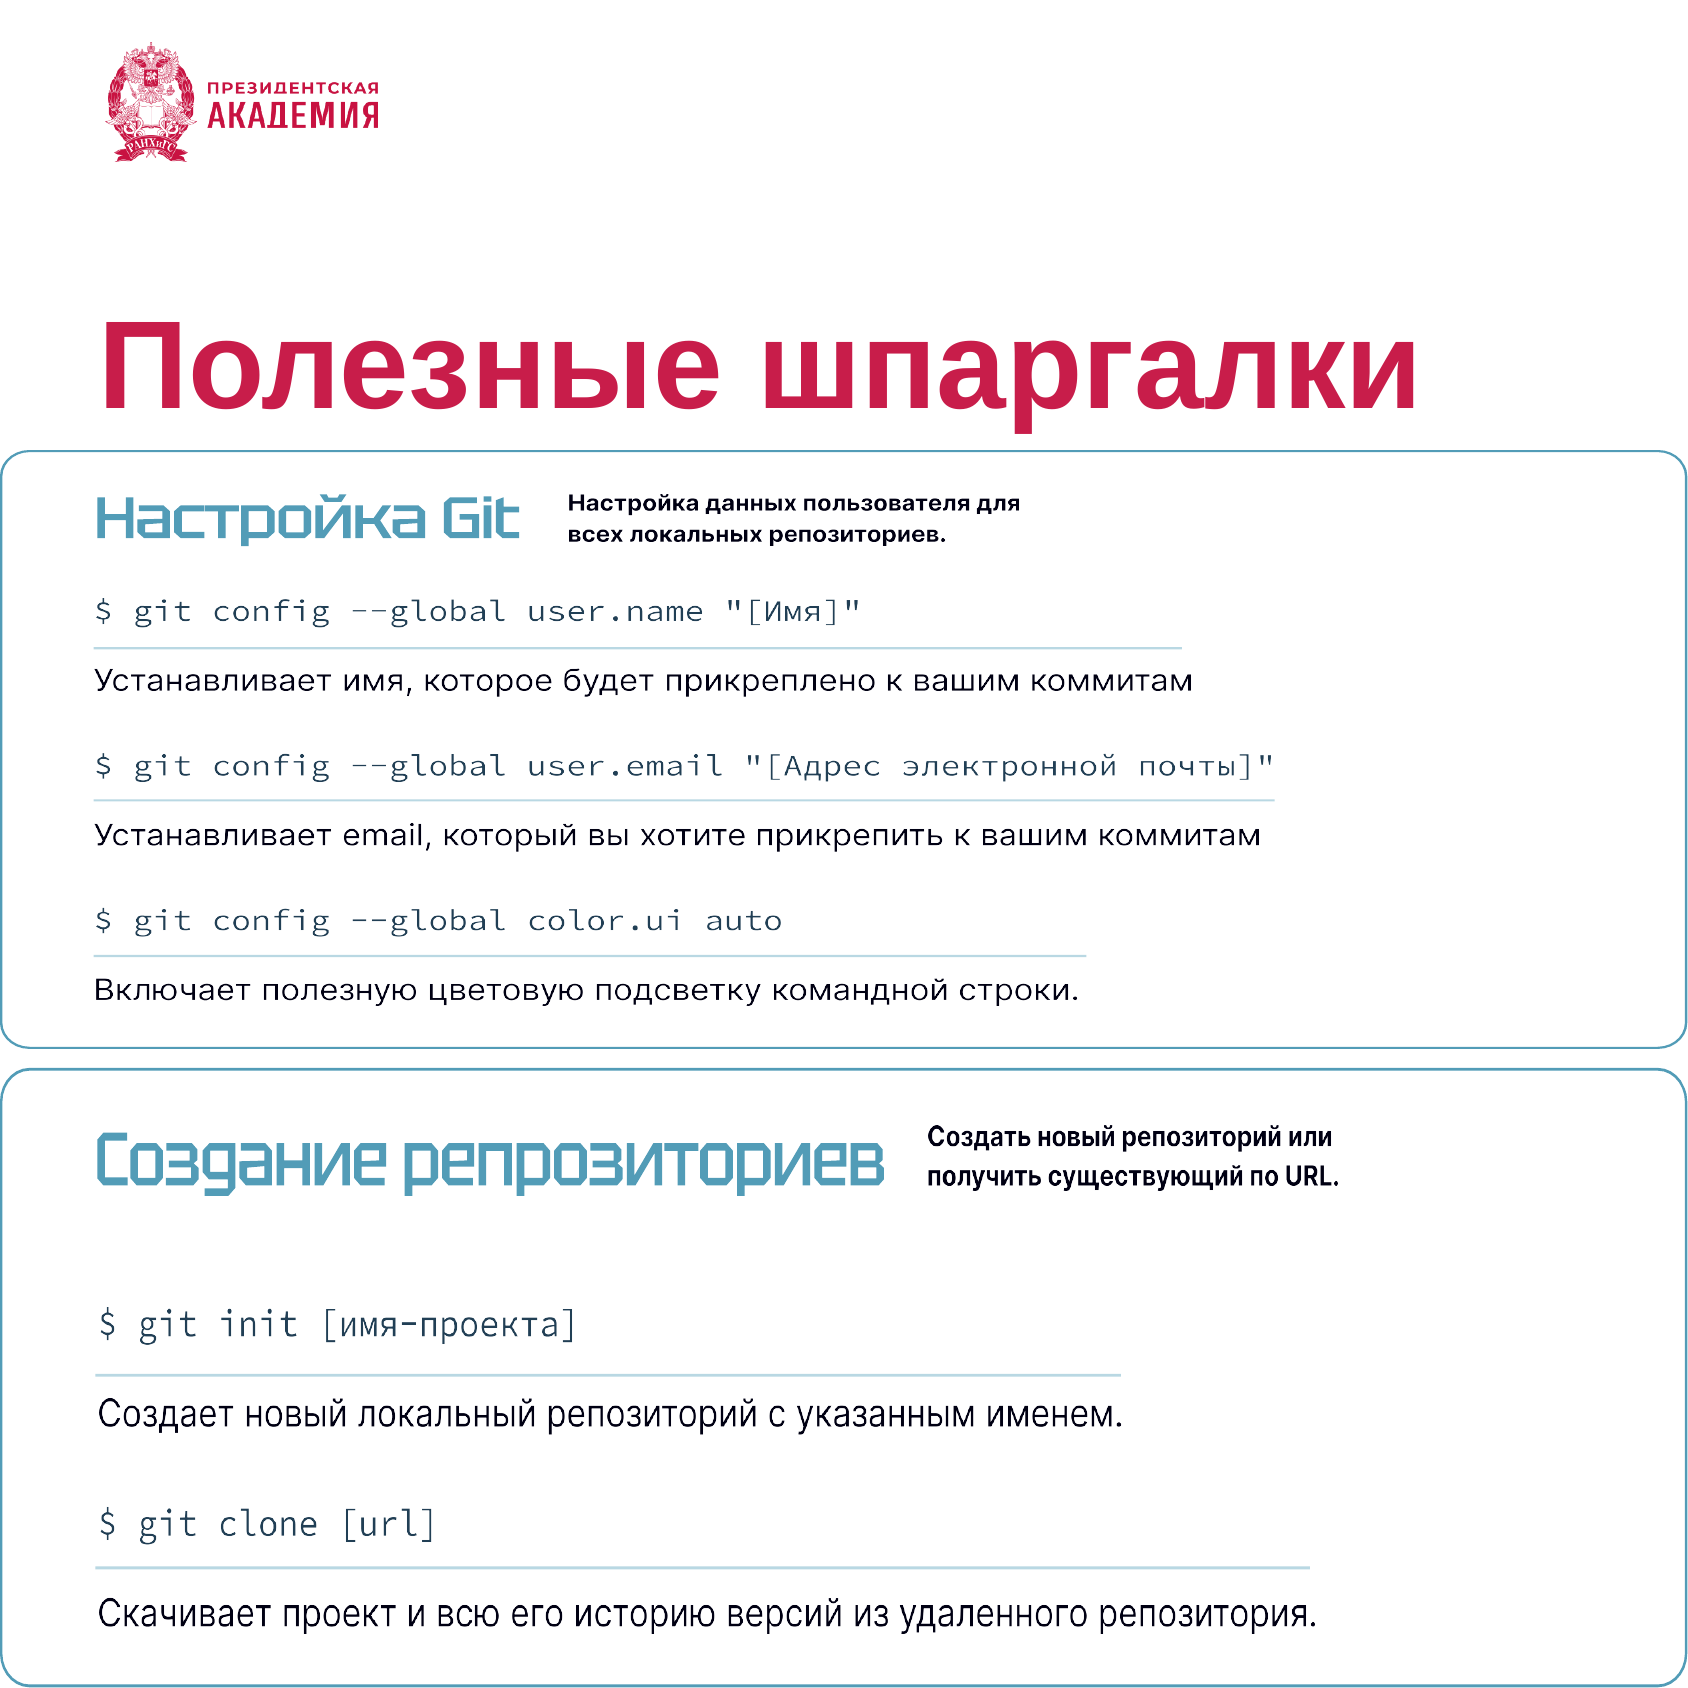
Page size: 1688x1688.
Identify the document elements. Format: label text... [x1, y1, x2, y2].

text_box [0, 1067, 1688, 1688]
picture [105, 42, 378, 162]
text_box Полезные шпаргалки [96, 279, 1650, 434]
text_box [0, 449, 1688, 1067]
